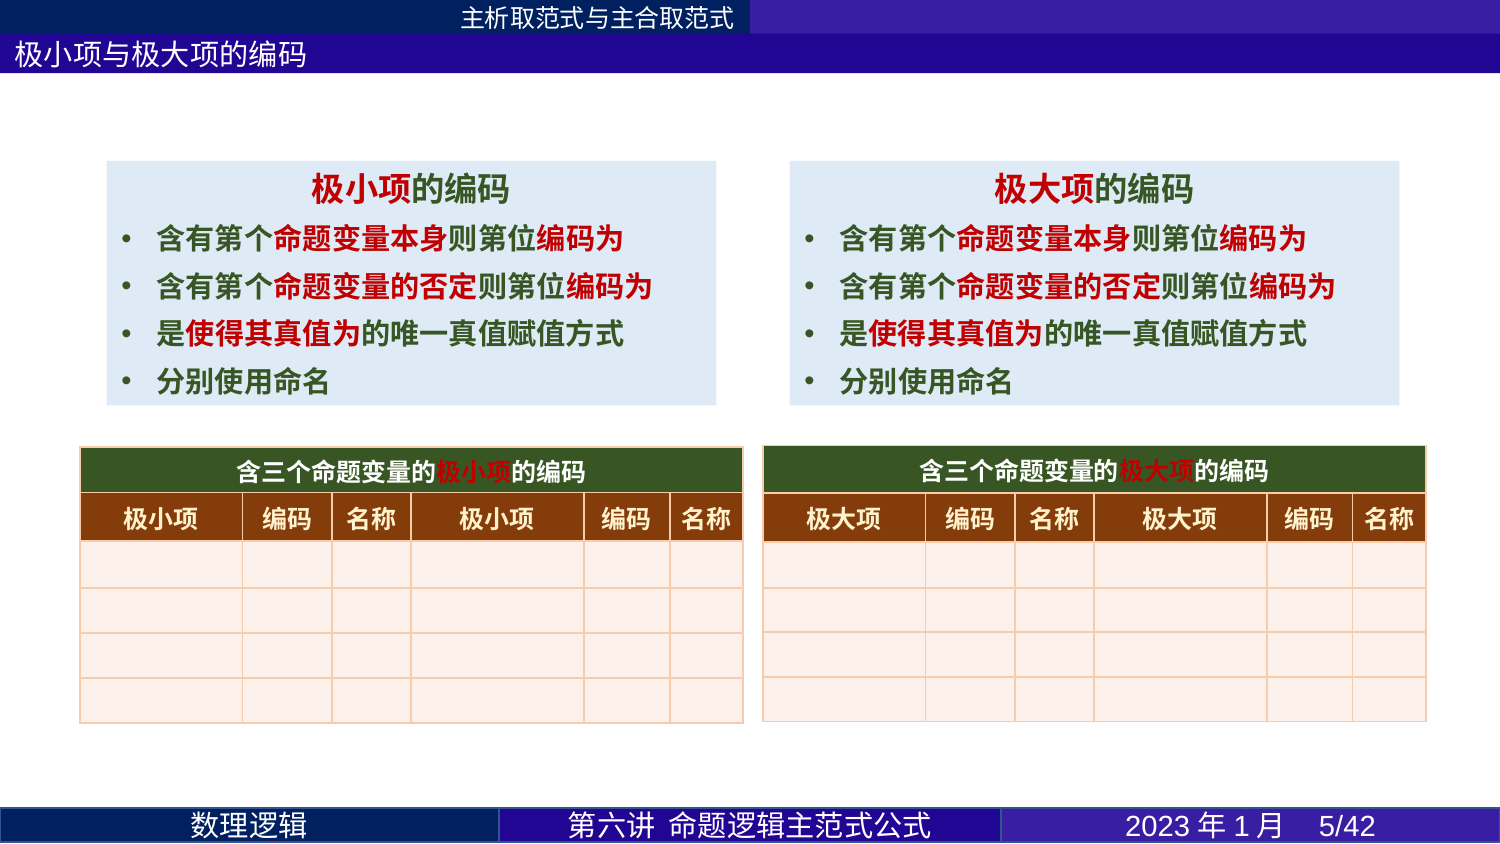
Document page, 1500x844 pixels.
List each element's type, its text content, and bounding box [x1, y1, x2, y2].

text_box 2023年1月 5/42 [1000, 807, 1500, 843]
text_box 第六讲 命题逻辑主范式公式 [498, 807, 1000, 843]
text_box 主析取范式与主合取范式 [0, 0, 749, 33]
text_box 极小项与极大项的编码 [0, 33, 1500, 74]
text_box [749, 0, 1500, 33]
text_box 数理逻辑 [0, 807, 498, 843]
